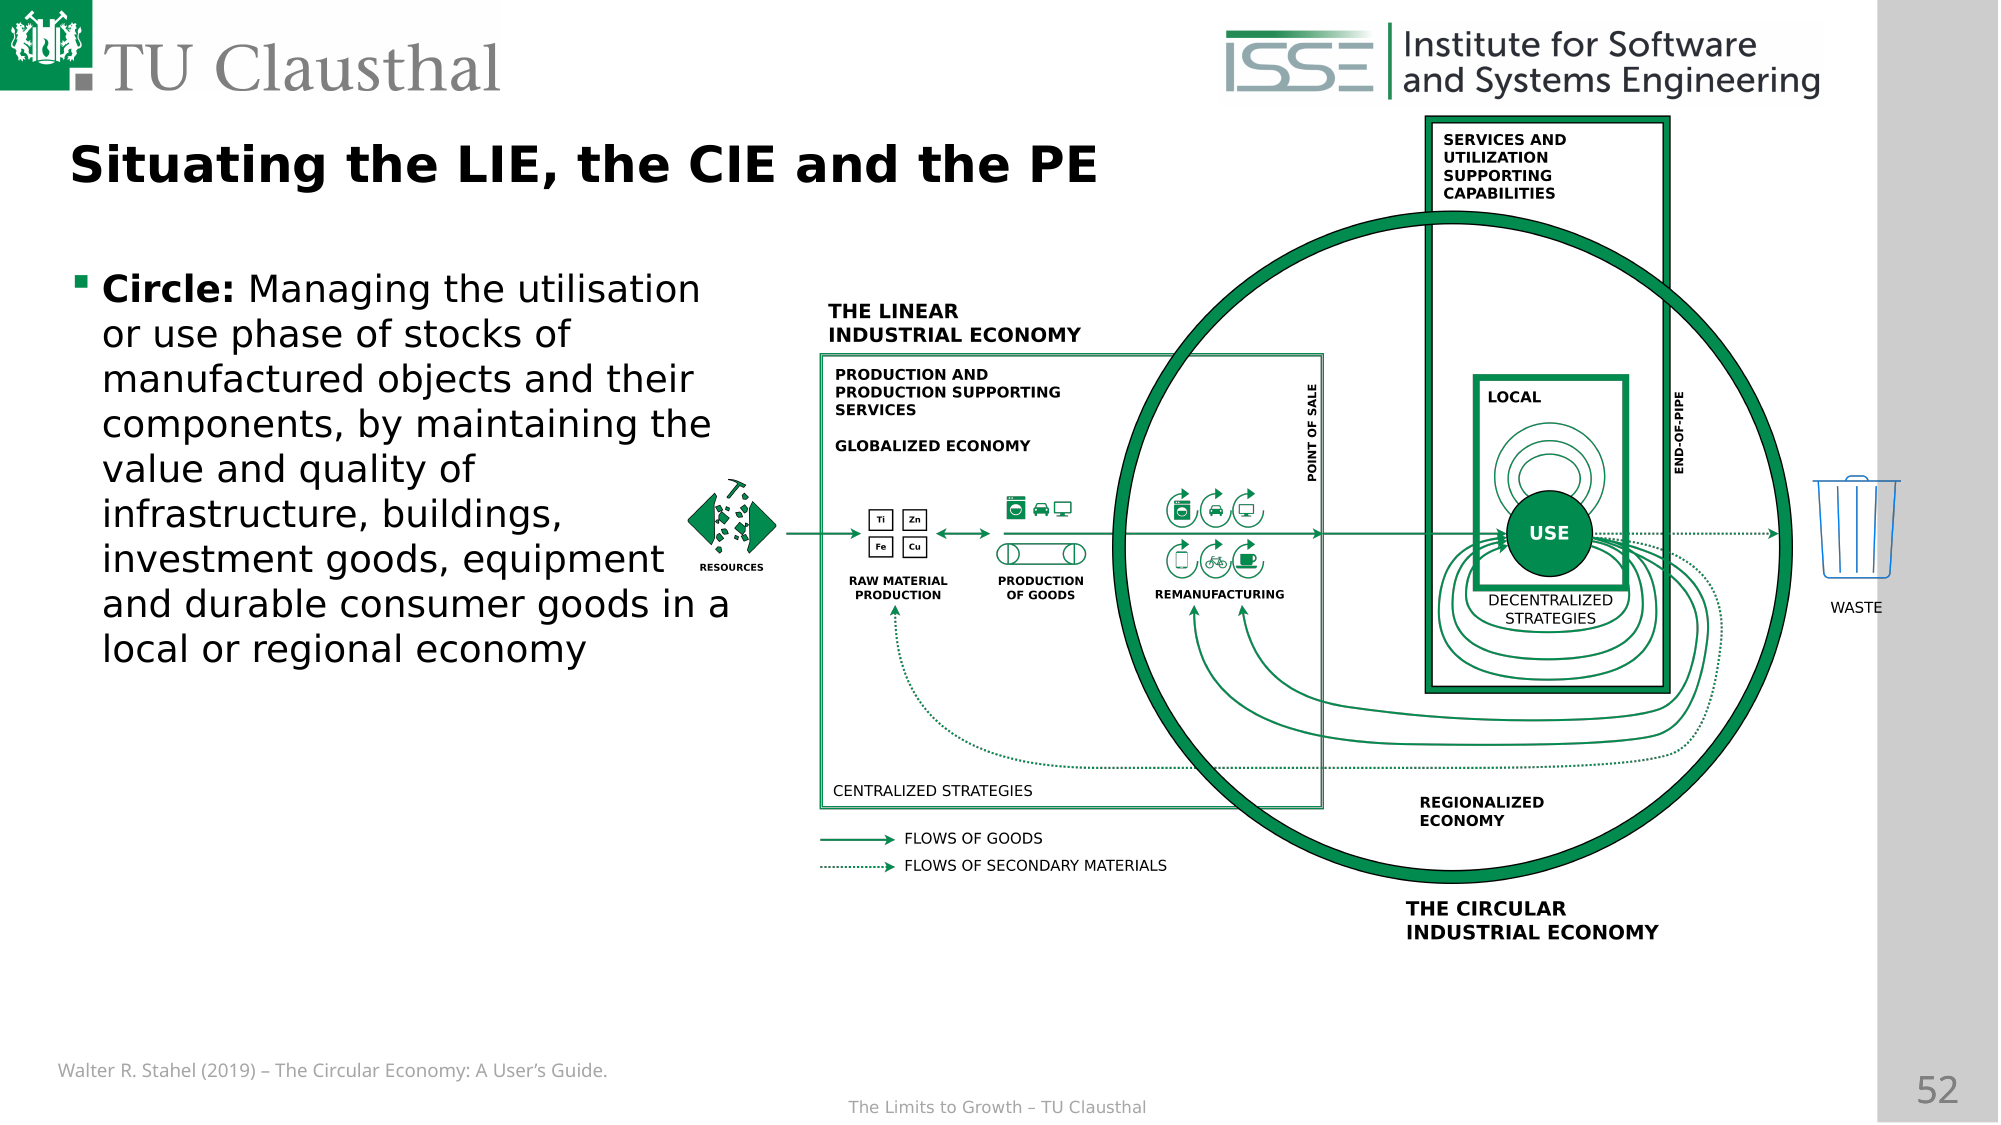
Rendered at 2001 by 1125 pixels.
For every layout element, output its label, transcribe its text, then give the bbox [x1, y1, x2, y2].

text_box Circle: Managing the utilisation or use phase of stocks of manufactured objects and their components, by maintaining the value and quality of infrastructure, buildings, investment goods, equipment and durable consumer goods in a local or regional economy Small square: Local use-focused PE Big square: Flows of used materials returning to the raw material producer to recover molecules and atoms in a globalised economy [55, 257, 750, 1033]
text_box Walter R. Stahel (2019) – The Circular Economy: A User’s Guide. [43, 1051, 1104, 1089]
picture [0, 0, 500, 91]
text_box Situating the LIE, the CIE and the PE [54, 125, 679, 206]
picture [684, 115, 1902, 945]
picture [1218, 22, 1825, 106]
